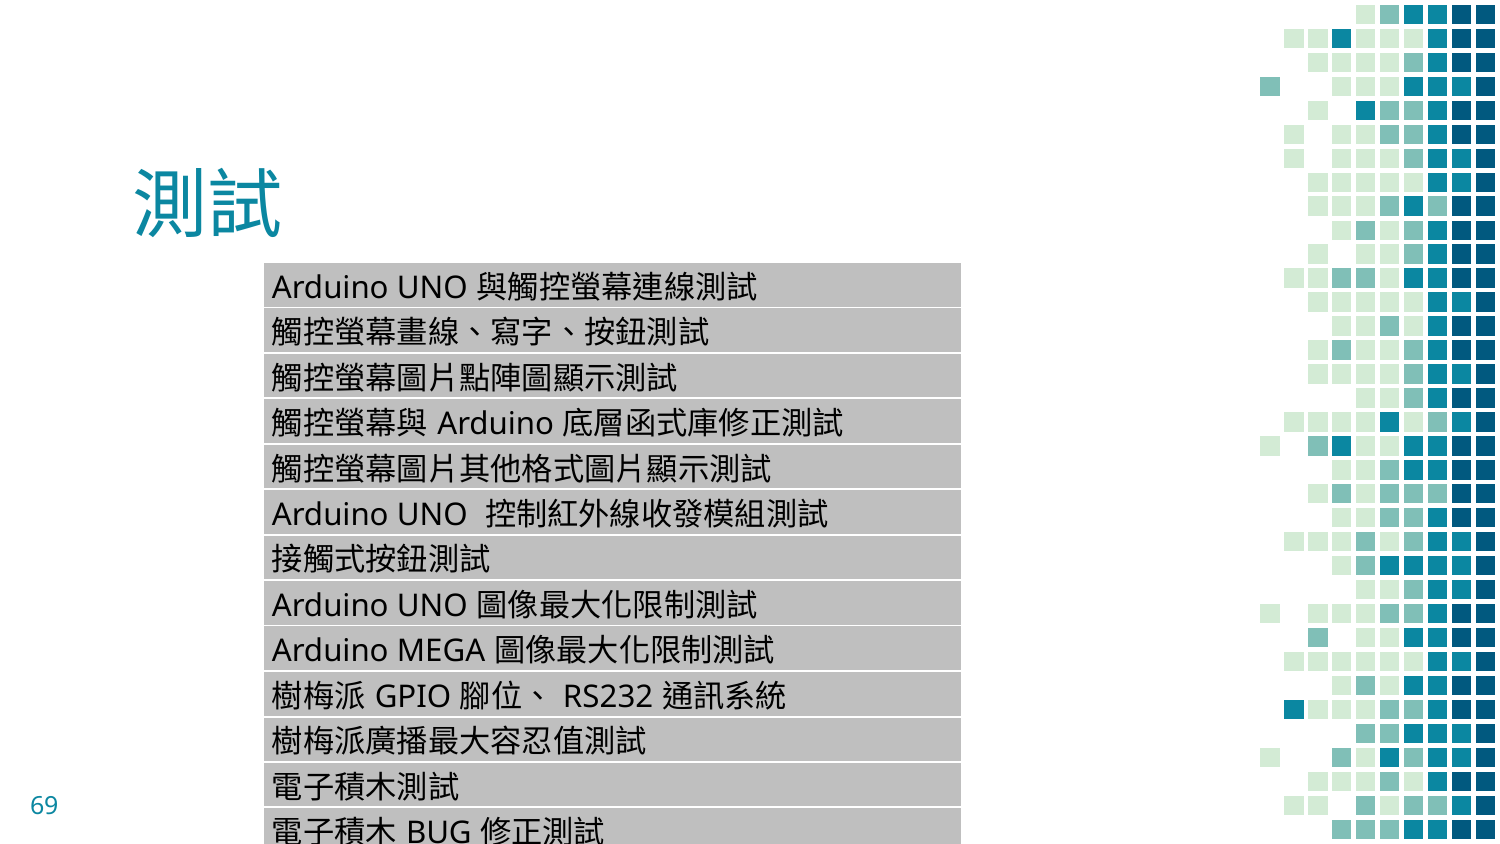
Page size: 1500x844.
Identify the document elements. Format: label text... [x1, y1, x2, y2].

table_cell 觸控螢幕與Arduino底層函式庫修正測試 [264, 399, 961, 443]
table_cell 觸控螢幕畫線、寫字、按鈕測試 [264, 308, 961, 352]
table_cell Arduino UNO圖像最大化限制測試 [264, 581, 961, 625]
text_box [926, 4, 1426, 54]
table_cell 電子積木BUG修正測試 [264, 808, 961, 844]
table_cell Arduino MEGA圖像最大化限制測試 [264, 626, 961, 670]
table_cell 樹梅派GPIO腳位、RS232通訊系統 [264, 672, 961, 716]
table_cell 電子積木測試 [264, 763, 961, 806]
title 測試 [117, 121, 1227, 262]
table_header Arduino UNO與觸控螢幕連線測試 [264, 263, 961, 307]
table_cell 樹梅派廣播最大容忍值測試 [264, 718, 961, 761]
table_cell 觸控螢幕圖片點陣圖顯示測試 [264, 354, 961, 397]
table_cell 觸控螢幕圖片其他格式圖片顯示測試 [264, 445, 961, 488]
table_cell Arduino UNO 控制紅外線收發模組測試 [264, 490, 961, 534]
slide_number 69 [15, 774, 105, 839]
table_cell 接觸式按鈕測試 [264, 536, 961, 579]
